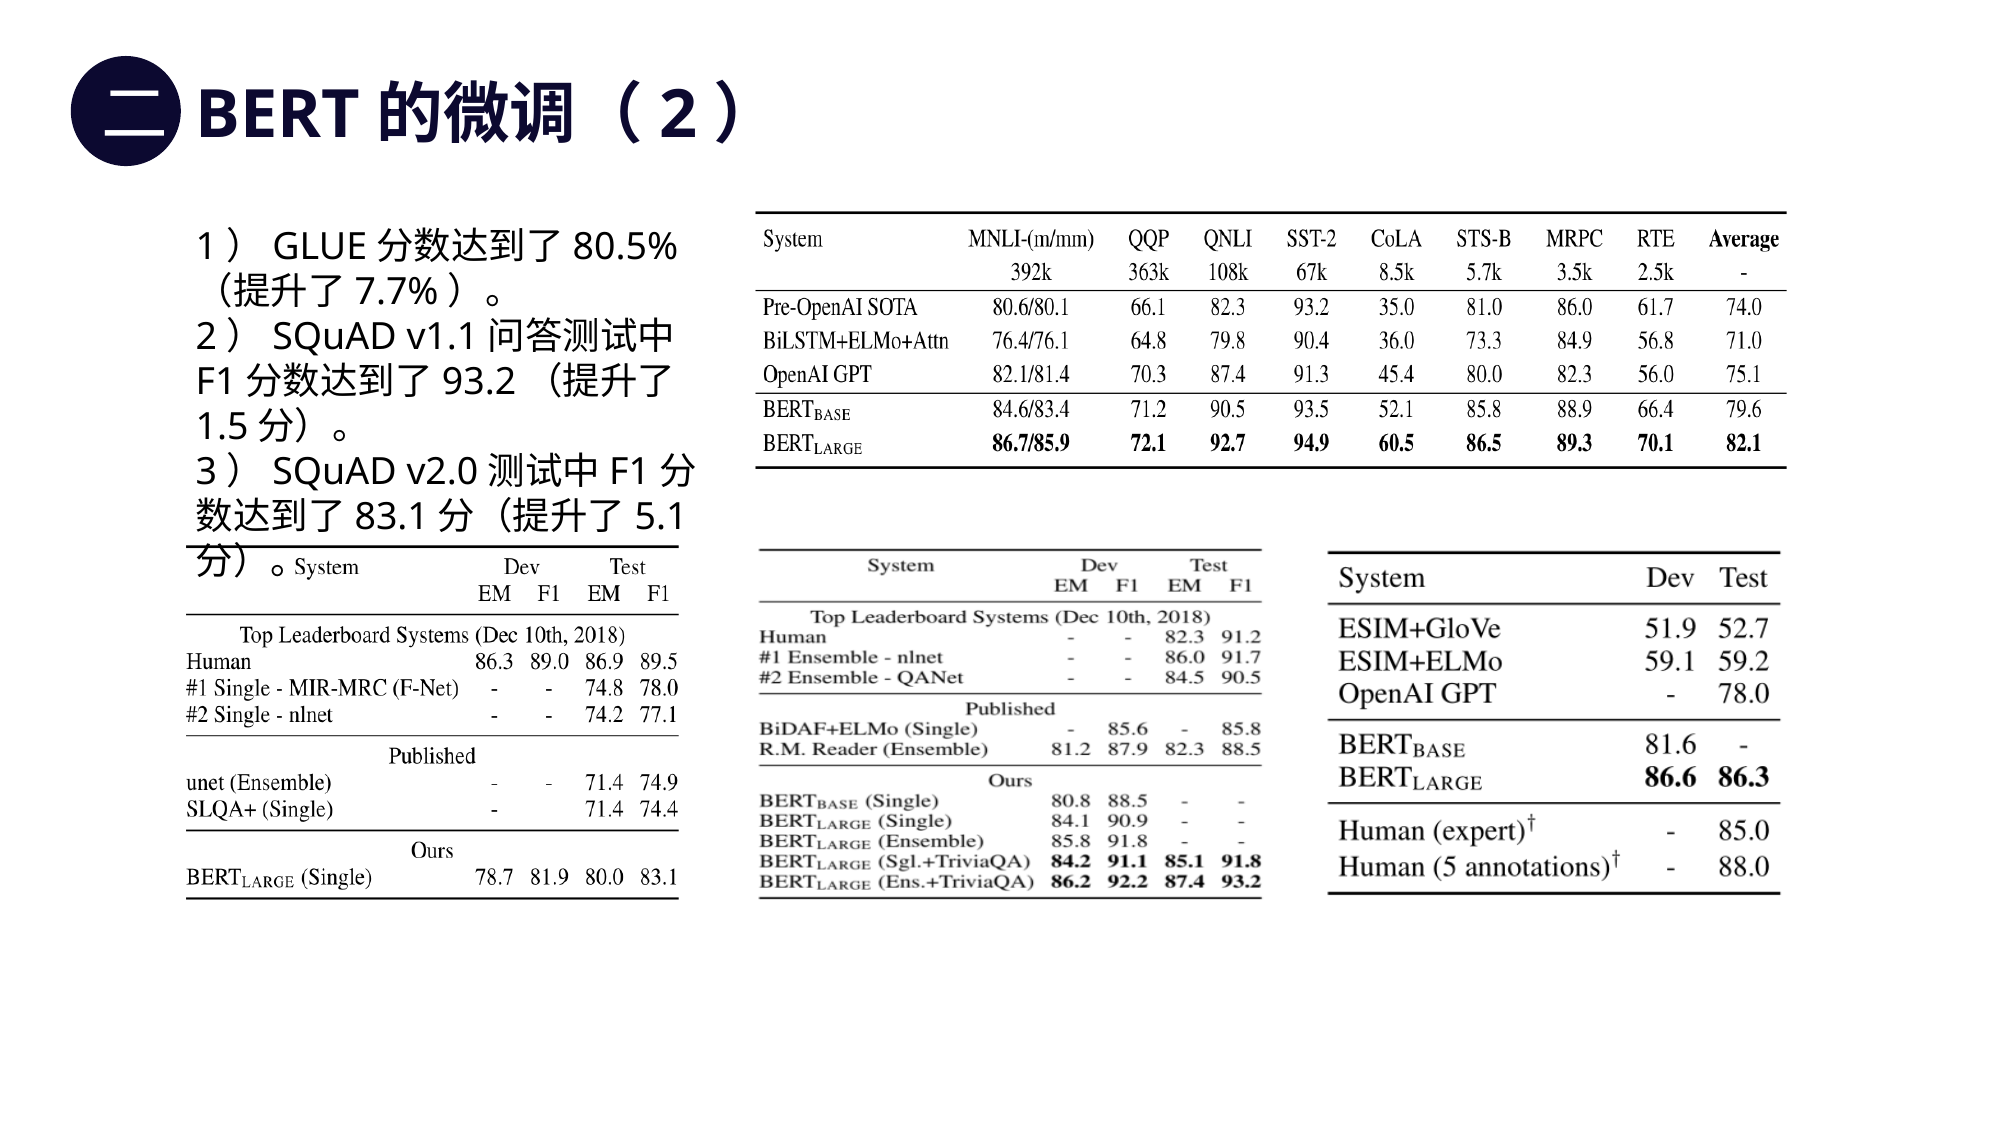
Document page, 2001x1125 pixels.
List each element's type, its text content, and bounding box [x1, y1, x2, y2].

picture [752, 541, 1271, 906]
picture [180, 541, 684, 906]
text_box 1）GLUE分数达到了80.5%（提升了7.7%）。 2）SQuAD v1.1问答测试中F1分数达到了93.2（提升了1.5分）。 3）SQuAD v2.0测试中F1分数达到了83.1分（提升了5.1分）。 [180, 214, 738, 590]
picture [752, 203, 1791, 477]
picture [1322, 541, 1791, 906]
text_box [70, 56, 1159, 167]
